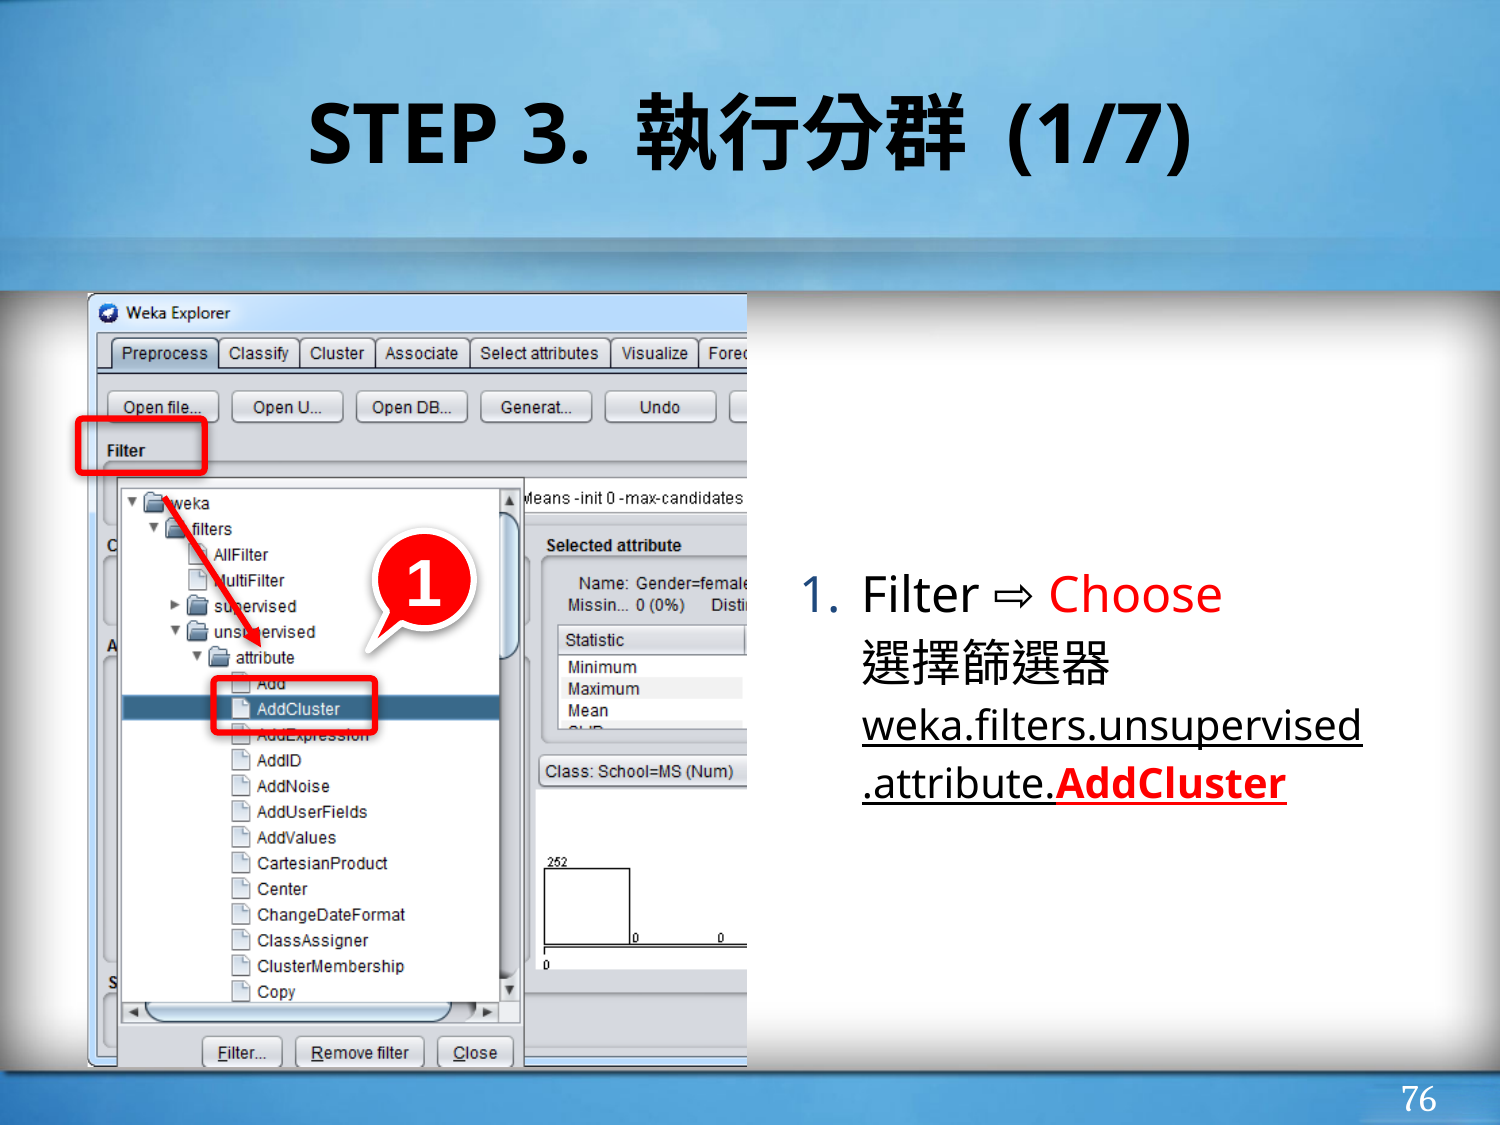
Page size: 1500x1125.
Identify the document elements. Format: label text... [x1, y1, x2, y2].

list Filter ⇨ Choose 選擇篩選器 weka.filters.unsupervised .attribute.AddCluster [771, 293, 1432, 1067]
picture [0, 0, 1500, 1125]
text_box [78, 418, 82, 473]
slide_number ‹#› [1350, 1074, 1488, 1118]
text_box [163, 496, 262, 648]
title STEP 3. 執行分群 (1/7) [78, 27, 1422, 232]
